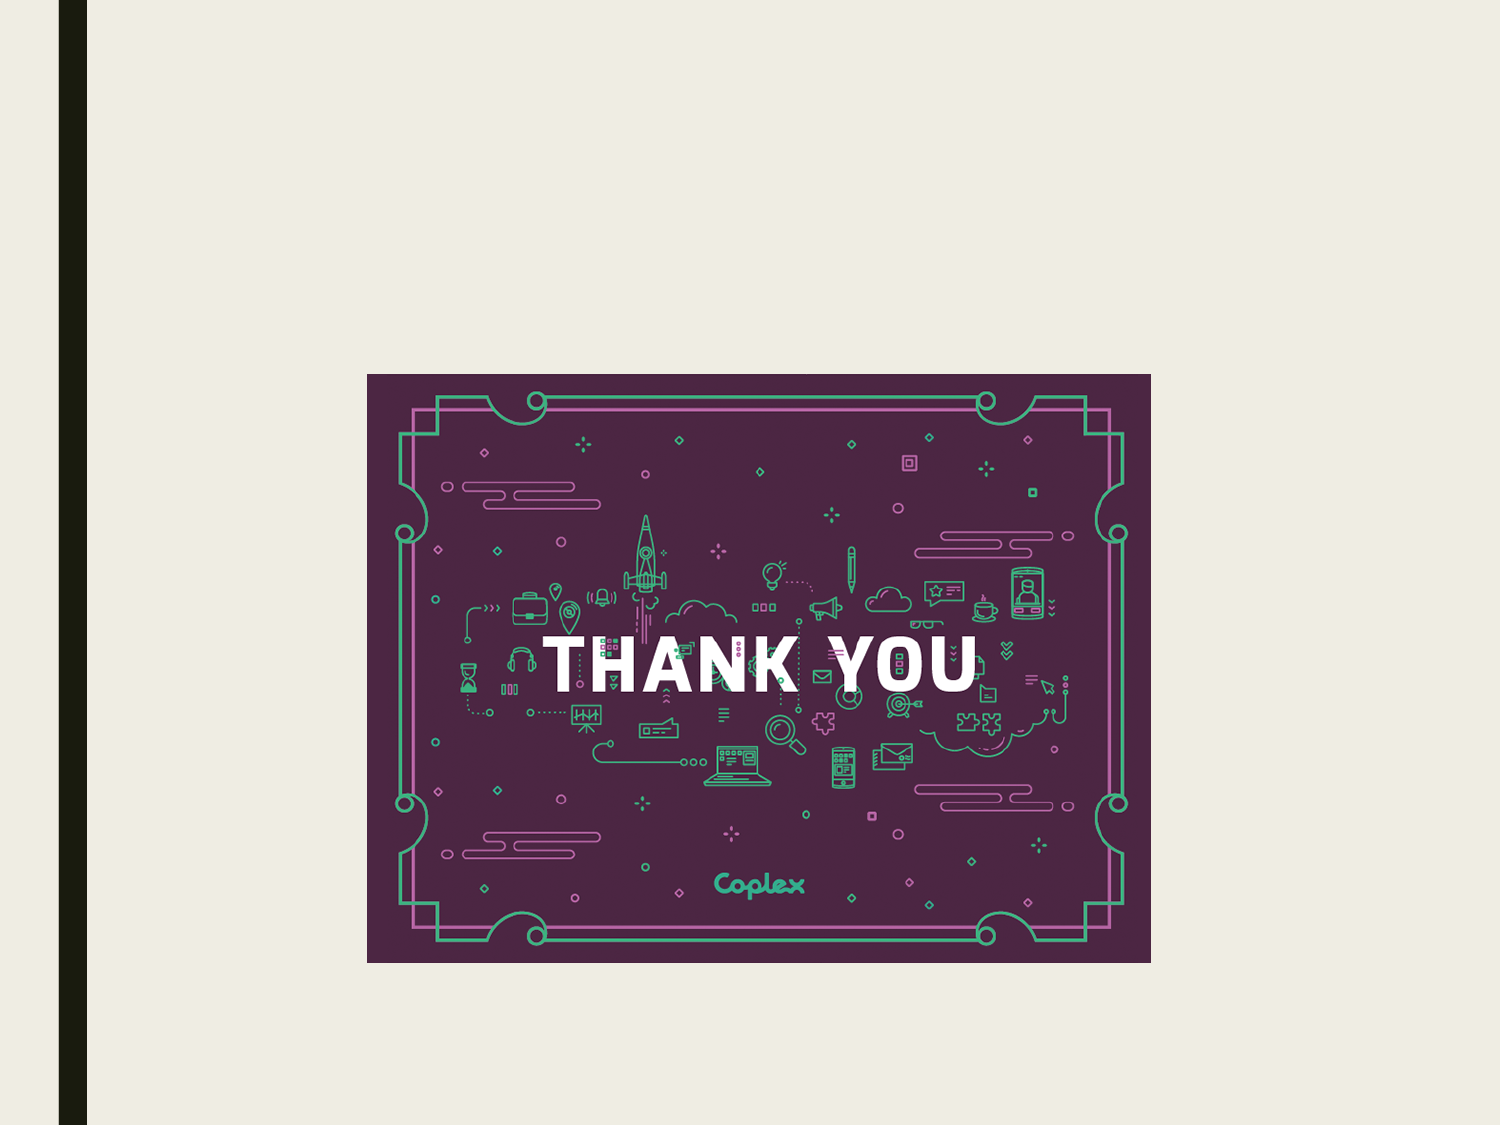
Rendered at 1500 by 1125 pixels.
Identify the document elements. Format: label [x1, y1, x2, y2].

list [367, 374, 1151, 963]
